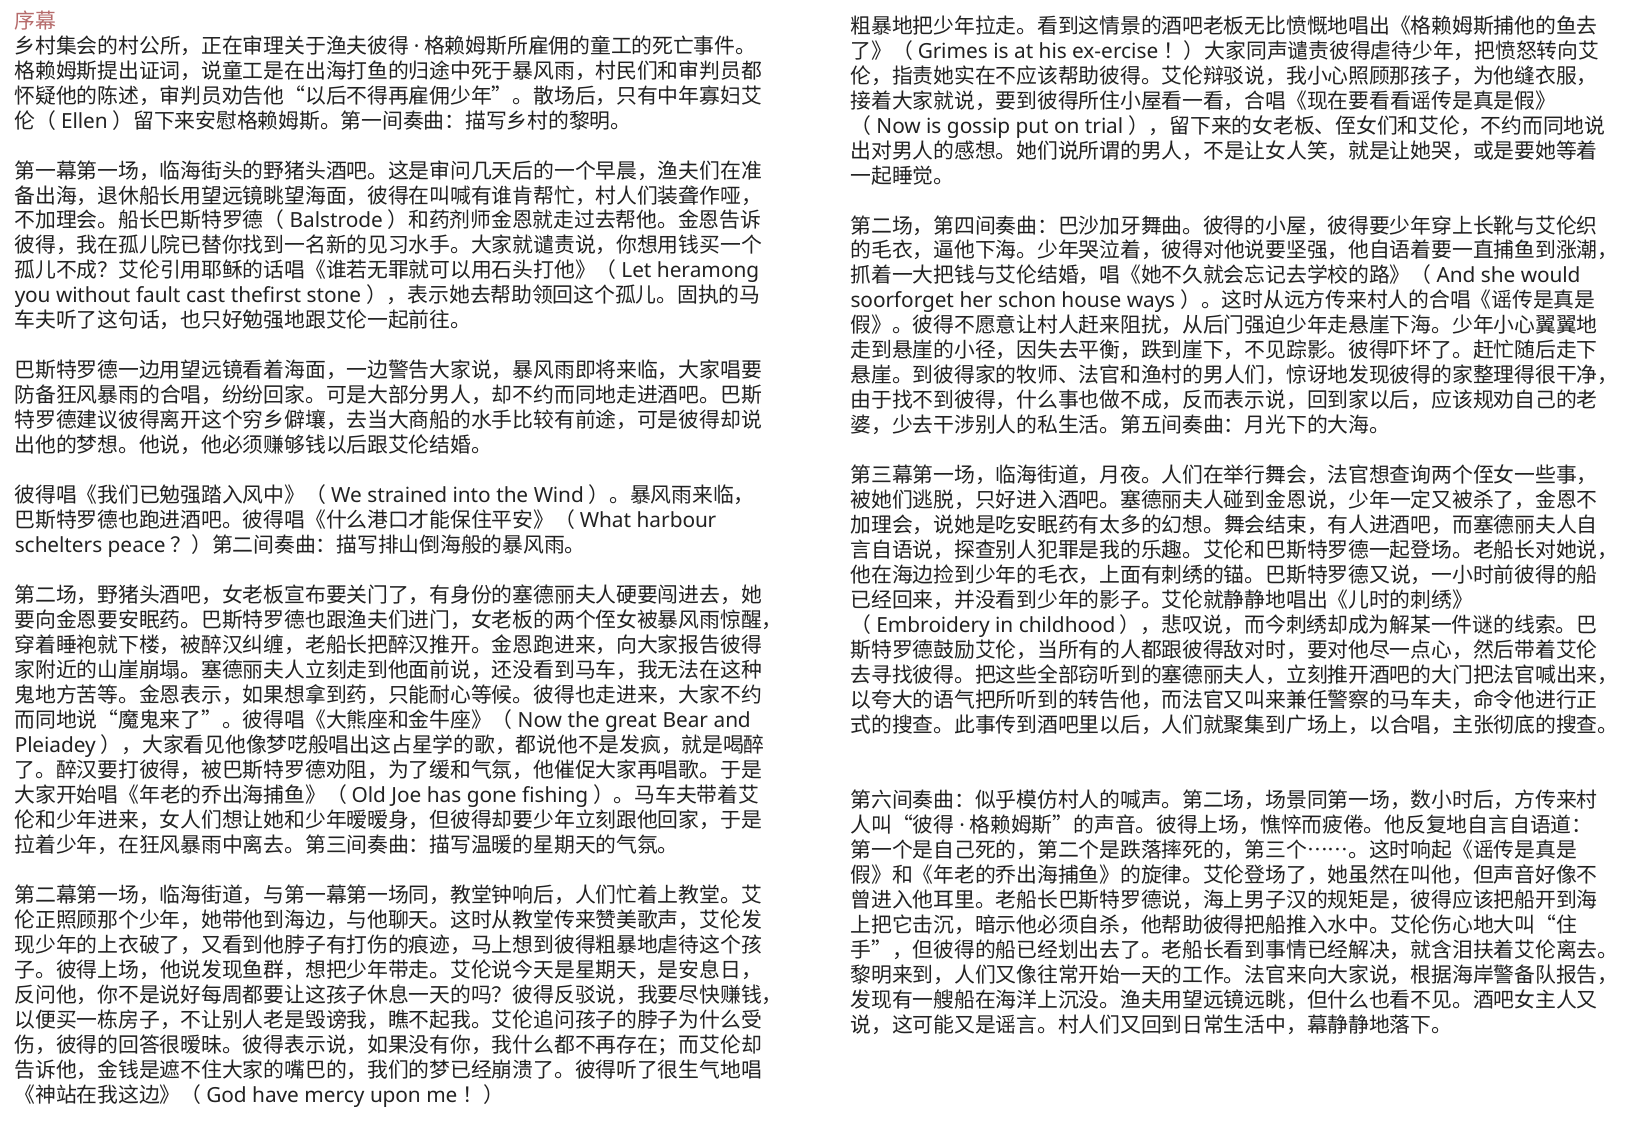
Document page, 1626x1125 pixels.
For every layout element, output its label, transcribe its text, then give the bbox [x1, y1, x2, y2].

text_box 序幕 乡村集会的村公所，正在审理关于渔夫彼得·格赖姆斯所雇佣的童工的死亡事件。格赖姆斯提出证词，说童工是在出海打鱼的归途中死于暴风雨，村民们和审判员都怀疑他的陈述，审判员劝告他“以后不得再雇佣少年”。散场后，只有中年寡妇艾伦（Ellen）留下来安慰格赖姆斯。第一间奏曲：描写乡村的黎明。 第一幕第一场，临海街头的野猪头酒吧。这是审问几天后的一个早晨，渔夫们在准备出海，退休船长用望远镜眺望海面，彼得在叫喊有谁肯帮忙，村人们装聋作哑，不加理会。船长巴斯特罗德（Balstrode）和药剂师金恩就走过去帮他。金恩告诉彼得，我在孤儿院已替你找到一名新的见习水手。大家就谴责说，你想用钱买一个孤儿不成？艾伦引用耶稣的话唱《谁若无罪就可以用石头打他》（Let heramong you without fault cast thefirst stone），表示她去帮助领回这个孤儿。固执的马车夫听了这句话，也只好勉强地跟艾伦一起前往。 巴斯特罗德一边用望远镜看着海面，一边警告大家说，暴风雨即将来临，大家唱要防备狂风暴雨的合唱，纷纷回家。可是大部分男人，却不约而同地走进酒吧。巴斯特罗德建议彼得离开这个穷乡僻壤，去当大商船的水手比较有前途，可是彼得却说出他的梦想。他说，他必须赚够钱以后跟艾伦结婚。 彼得唱《我们已勉强踏入风中》（We strained into the Wind）。暴风雨来临，巴斯特罗德也跑进酒吧。彼得唱《什么港口才能保住平安》（What harbour schelters peace？）第二间奏曲：描写排山倒海般的暴风雨。 第二场，野猪头酒吧，女老板宣布要关门了，有身份的塞德丽夫人硬要闯进去，她要向金恩要安眠药。巴斯特罗德也跟渔夫们进门，女老板的两个侄女被暴风雨惊醒，穿着睡袍就下楼，被醉汉纠缠，老船长把醉汉推开。金恩跑进来，向大家报告彼得家附近的山崖崩塌。塞德丽夫人立刻走到他面前说，还没看到马车，我无法在这种鬼地方苦等。金恩表示，如果想拿到药，只能耐心等候。彼得也走进来，大家不约而同地说“魔鬼来了”。彼得唱《大熊座和金牛座》（Now the great Bear and Pleiadey），大家看见他像梦呓般唱出这占星学的歌，都说他不是发疯，就是喝醉了。醉汉要打彼得，被巴斯特罗德劝阻，为了缓和气氛，他催促大家再唱歌。于是大家开始唱《年老的乔出海捕鱼》（Old Joe has gone fishing）。马车夫带着艾伦和少年进来，女人们想让她和少年暧暧身，但彼得却要少年立刻跟他回家，于是拉着少年，在狂风暴雨中离去。第三间奏曲：描写温暖的星期天的气氛。 第二幕第一场，临海街道，与第一幕第一场同，教堂钟响后，人们忙着上教堂。艾伦正照顾那个少年，她带他到海边，与他聊天。这时从教堂传来赞美歌声，艾伦发现少年的上衣破了，又看到他脖子有打伤的痕迹，马上想到彼得粗暴地虐待这个孩子。彼得上场，他说发现鱼群，想把少年带走。艾伦说今天是星期天，是安息日，反问他，你不是说好每周都要让这孩子休息一天的吗？彼得反驳说，我要尽快赚钱，以便买一栋房子，不让别人老是毁谤我，瞧不起我。艾伦追问孩子的脖子为什么受伤，彼得的回答很暧昧。彼得表示说，如果没有你，我什么都不再存在；而艾伦却告诉他，金钱是遮不住大家的嘴巴的，我们的梦已经崩溃了。彼得听了很生气地唱《神站在我这边》（God have mercy upon me！） [0, 0, 789, 1114]
text_box 粗暴地把少年拉走。看到这情景的酒吧老板无比愤慨地唱出《格赖姆斯捕他的鱼去了》（Grimes is at his ex-ercise！）大家同声谴责彼得虐待少年，把愤怒转向艾伦，指责她实在不应该帮助彼得。艾伦辩驳说，我小心照顾那孩子，为他缝衣服，接着大家就说，要到彼得所住小屋看一看，合唱《现在要看看谣传是真是假》（Now is gossip put on trial），留下来的女老板、侄女们和艾伦，不约而同地说出对男人的感想。她们说所谓的男人，不是让女人笑，就是让她哭，或是要她等着一起睡觉。 第二场，第四间奏曲：巴沙加牙舞曲。彼得的小屋，彼得要少年穿上长靴与艾伦织的毛衣，逼他下海。少年哭泣着，彼得对他说要坚强，他自语着要一直捕鱼到涨潮，抓着一大把钱与艾伦结婚，唱《她不久就会忘记去学校的路》（And she would soorforget her schon house ways）。这时从远方传来村人的合唱《谣传是真是假》。彼得不愿意让村人赶来阻扰，从后门强迫少年走悬崖下海。少年小心翼翼地走到悬崖的小径，因失去平衡，跌到崖下，不见踪影。彼得吓坏了。赶忙随后走下悬崖。到彼得家的牧师、法官和渔村的男人们，惊讶地发现彼得的家整理得很干净，由于找不到彼得，什么事也做不成，反而表示说，回到家以后，应该规劝自己的老婆，少去干涉别人的私生活。第五间奏曲：月光下的大海。 第三幕第一场，临海街道，月夜。人们在举行舞会，法官想查询两个侄女一些事，被她们逃脱，只好进入酒吧。塞德丽夫人碰到金恩说，少年一定又被杀了，金恩不加理会，说她是吃安眠药有太多的幻想。舞会结束，有人进酒吧，而塞德丽夫人自言自语说，探查别人犯罪是我的乐趣。艾伦和巴斯特罗德一起登场。老船长对她说，他在海边捡到少年的毛衣，上面有刺绣的锚。巴斯特罗德又说，一小时前彼得的船已经回来，并没看到少年的影子。艾伦就静静地唱出《儿时的刺绣》（Embroidery in childhood），悲叹说，而今刺绣却成为解某一件谜的线索。巴斯特罗德鼓励艾伦，当所有的人都跟彼得敌对时，要对他尽一点心，然后带着艾伦去寻找彼得。把这些全部窃听到的塞德丽夫人，立刻推开酒吧的大门把法官喊出来，以夸大的语气把所听到的转告他，而法官又叫来兼任警察的马车夫，命令他进行正式的搜查。此事传到酒吧里以后，人们就聚集到广场上，以合唱，主张彻底的搜查。 第六间奏曲：似乎模仿村人的喊声。第二场，场景同第一场，数小时后，方传来村人叫“彼得·格赖姆斯”的声音。彼得上场，憔悴而疲倦。他反复地自言自语道：第一个是自己死的，第二个是跌落摔死的，第三个……。这时响起《谣传是真是假》和《年老的乔出海捕鱼》的旋律。艾伦登场了，她虽然在叫他，但声音好像不曾进入他耳里。老船长巴斯特罗德说，海上男子汉的规矩是，彼得应该把船开到海上把它击沉，暗示他必须自杀，他帮助彼得把船推入水中。艾伦伤心地大叫“住手”，但彼得的船已经划出去了。老船长看到事情已经解决，就含泪扶着艾伦离去。黎明来到，人们又像往常开始一天的工作。法官来向大家说，根据海岸警备队报告，发现有一艘船在海洋上沉没。渔夫用望远镜远眺，但什么也看不见。酒吧女主人又说，这可能又是谣言。村人们又回到日常生活中，幕静静地落下。 [835, 4, 1625, 1044]
